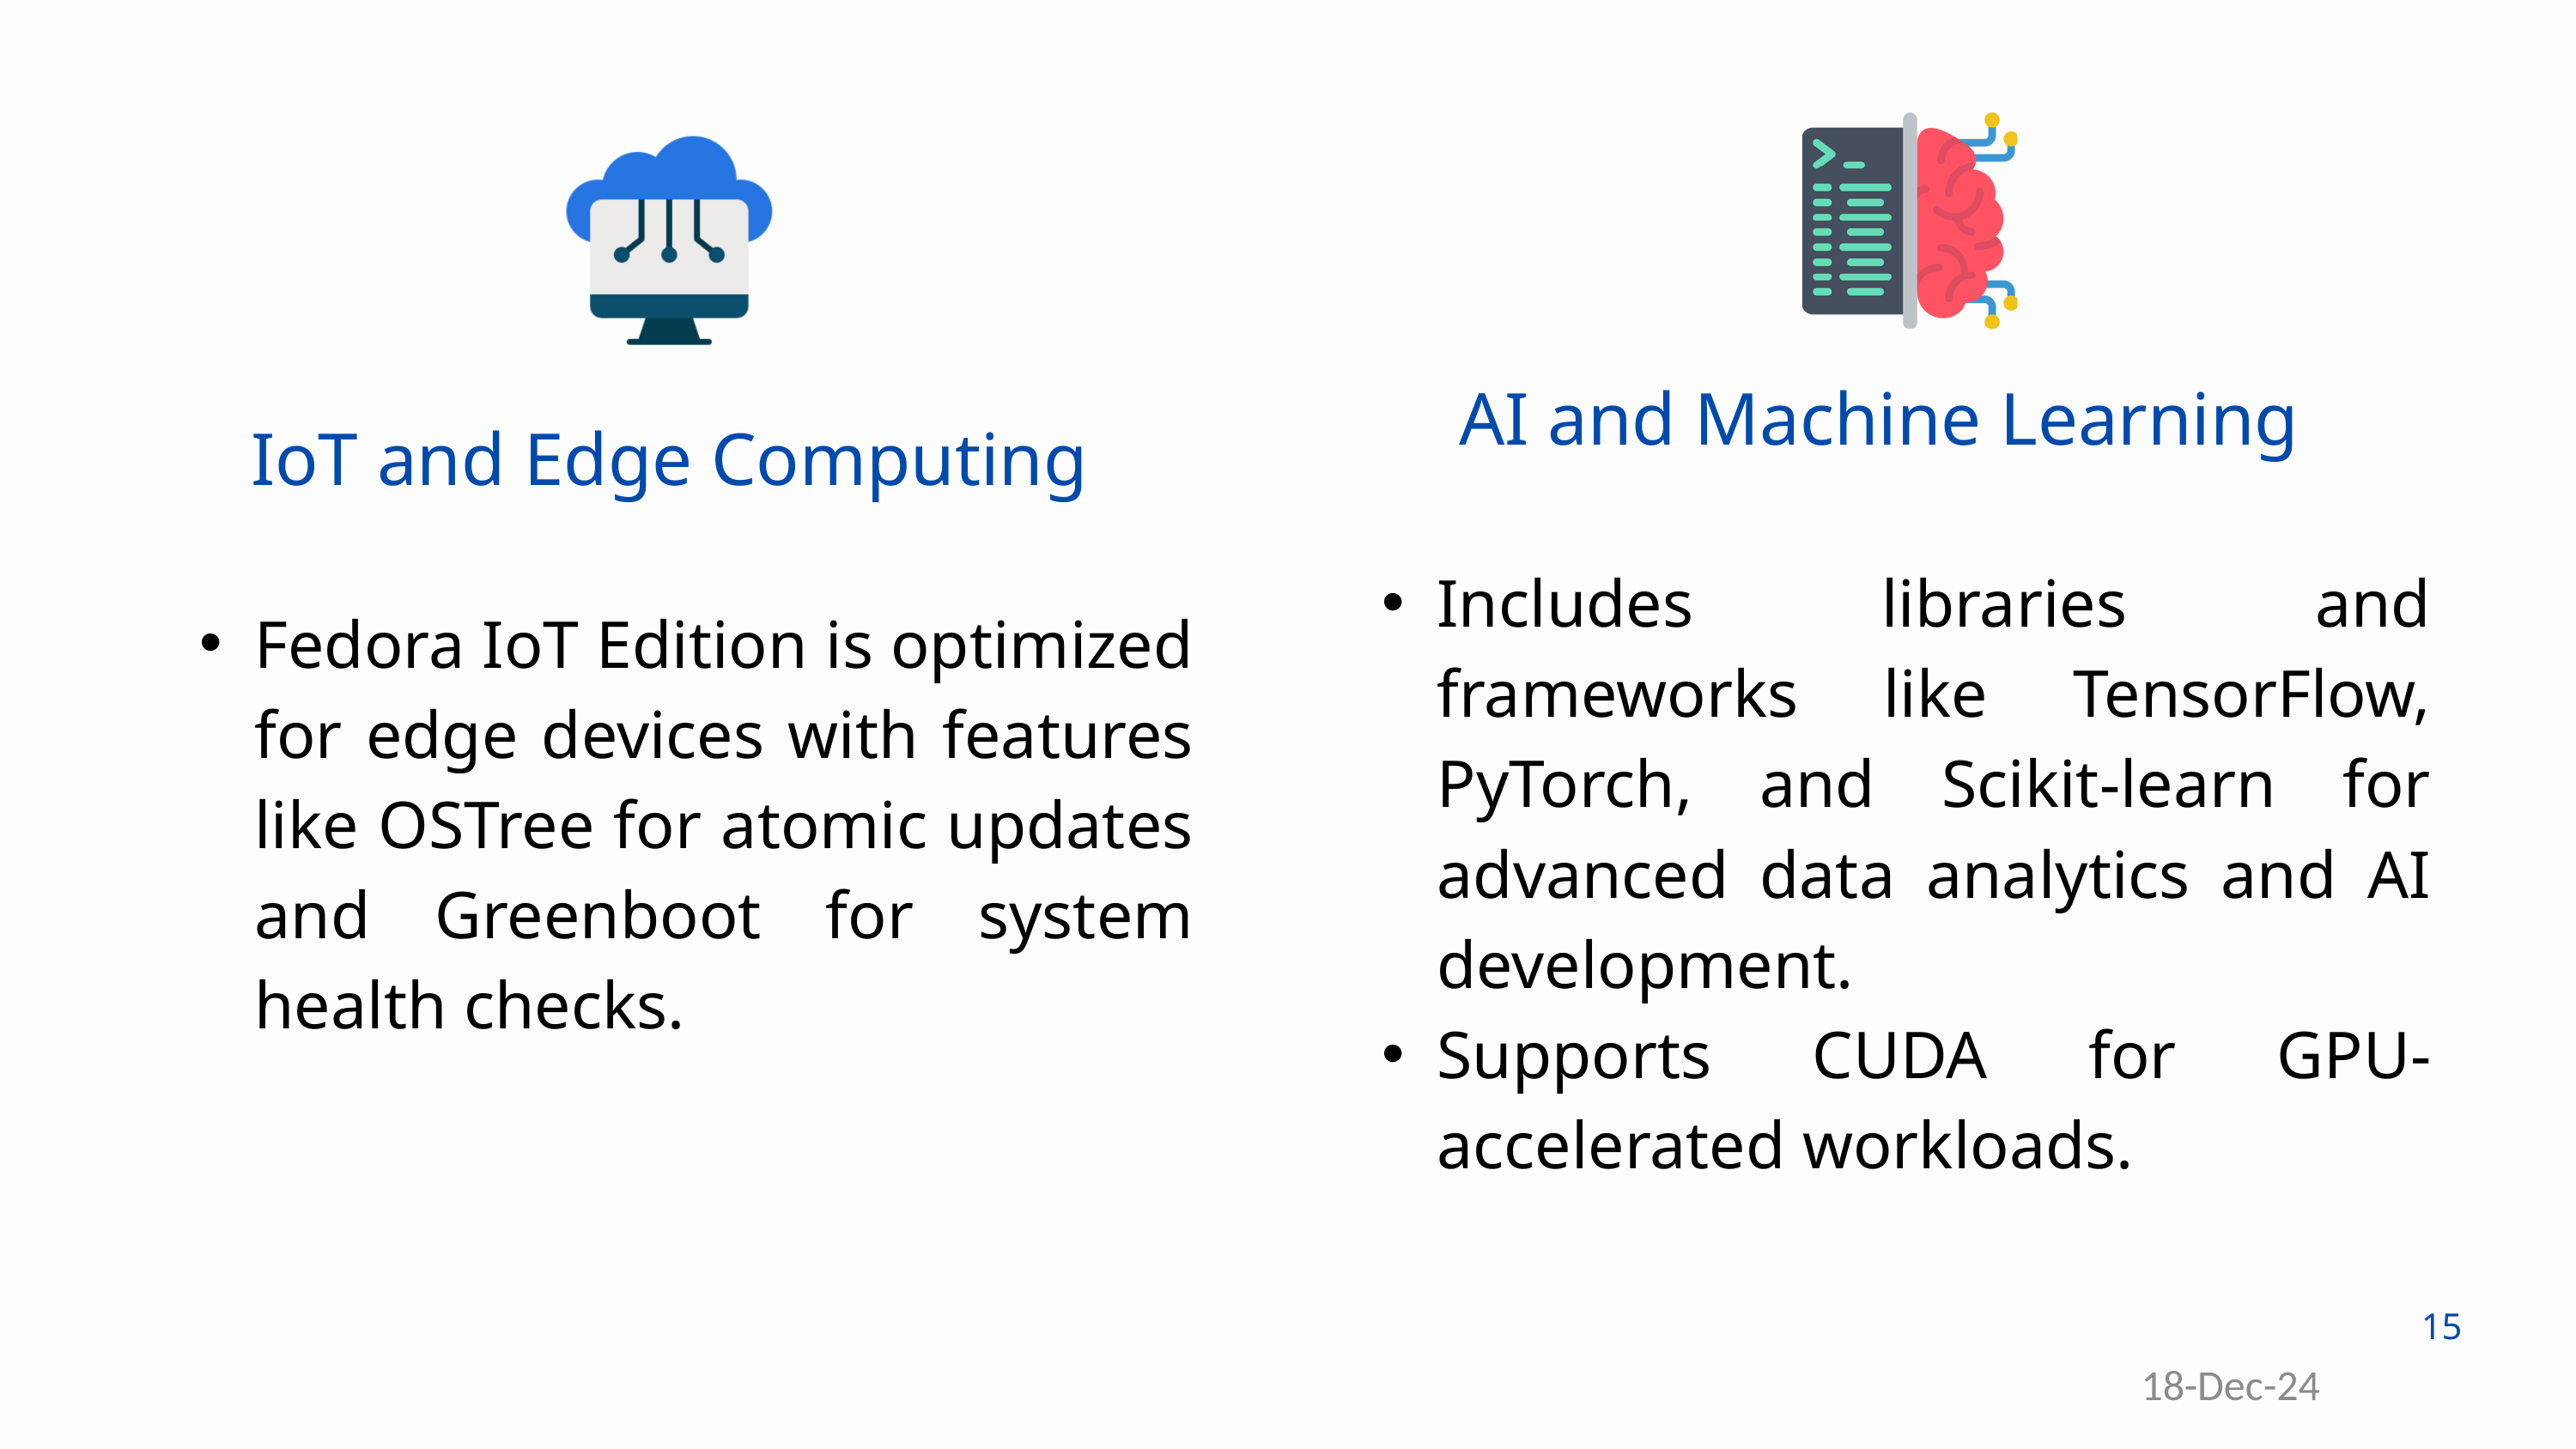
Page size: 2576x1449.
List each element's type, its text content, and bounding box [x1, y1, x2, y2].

slide_number 18-Dec-24 [2128, 1357, 2429, 1410]
text_box 15 [2421, 1296, 2463, 1348]
text_box [543, 112, 796, 366]
text_box IoT and Edge Computing Fedora IoT Edition is optimized for edge devices with features like OSTree for atomic updates and Greenboot for system health checks. [144, 399, 1194, 1042]
text_box AI and Machine Learning Includes libraries and frameworks like TensorFlow, PyTorch, and Scikit-learn for advanced data analytics and AI development. Supports CUDA for GPU-accelerated workloads. [1327, 358, 2432, 1272]
text_box [1801, 112, 2018, 329]
